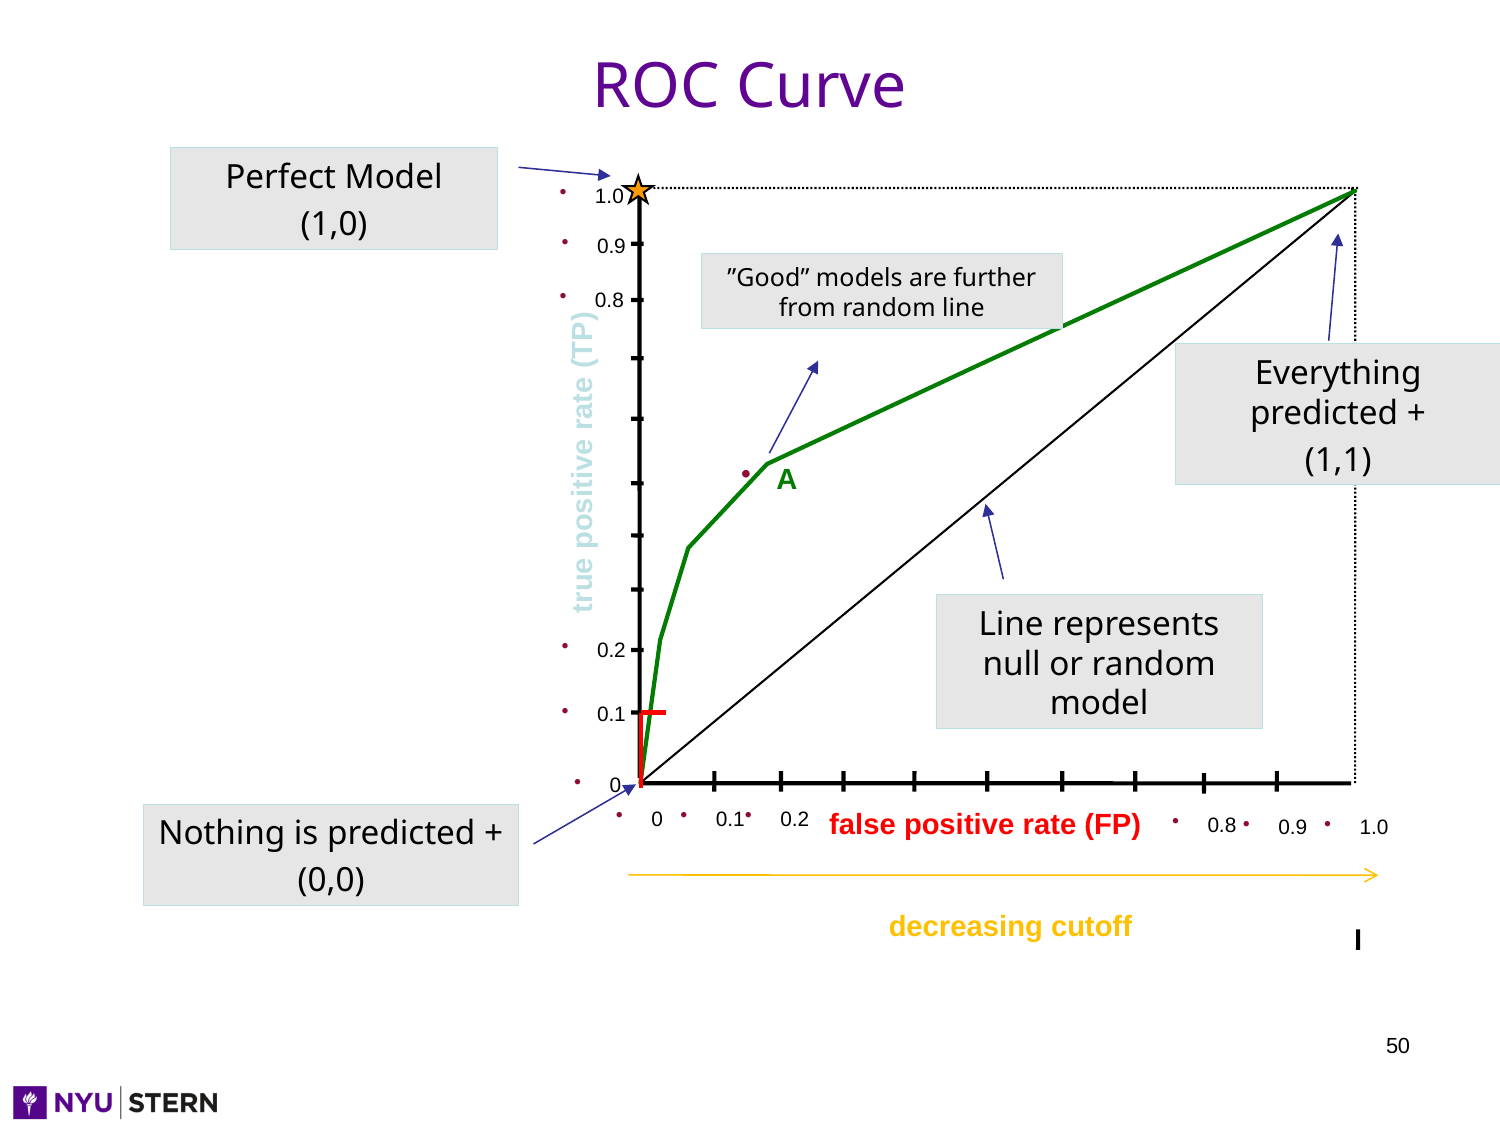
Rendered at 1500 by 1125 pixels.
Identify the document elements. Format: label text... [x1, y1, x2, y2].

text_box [1328, 233, 1339, 341]
picture [0, 1038, 230, 1125]
text_box Perfect Model (1,0) [170, 147, 498, 250]
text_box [769, 360, 819, 454]
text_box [555, 174, 1386, 951]
text_box Nothing is predicted + (0,0) [143, 804, 519, 906]
slide_number 50 [1074, 1024, 1426, 1103]
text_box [985, 503, 1004, 580]
text_box Everything predicted + (1,1) [1391, 343, 1500, 485]
title ROC Curve [75, 22, 1425, 142]
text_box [518, 166, 611, 177]
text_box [533, 784, 619, 845]
